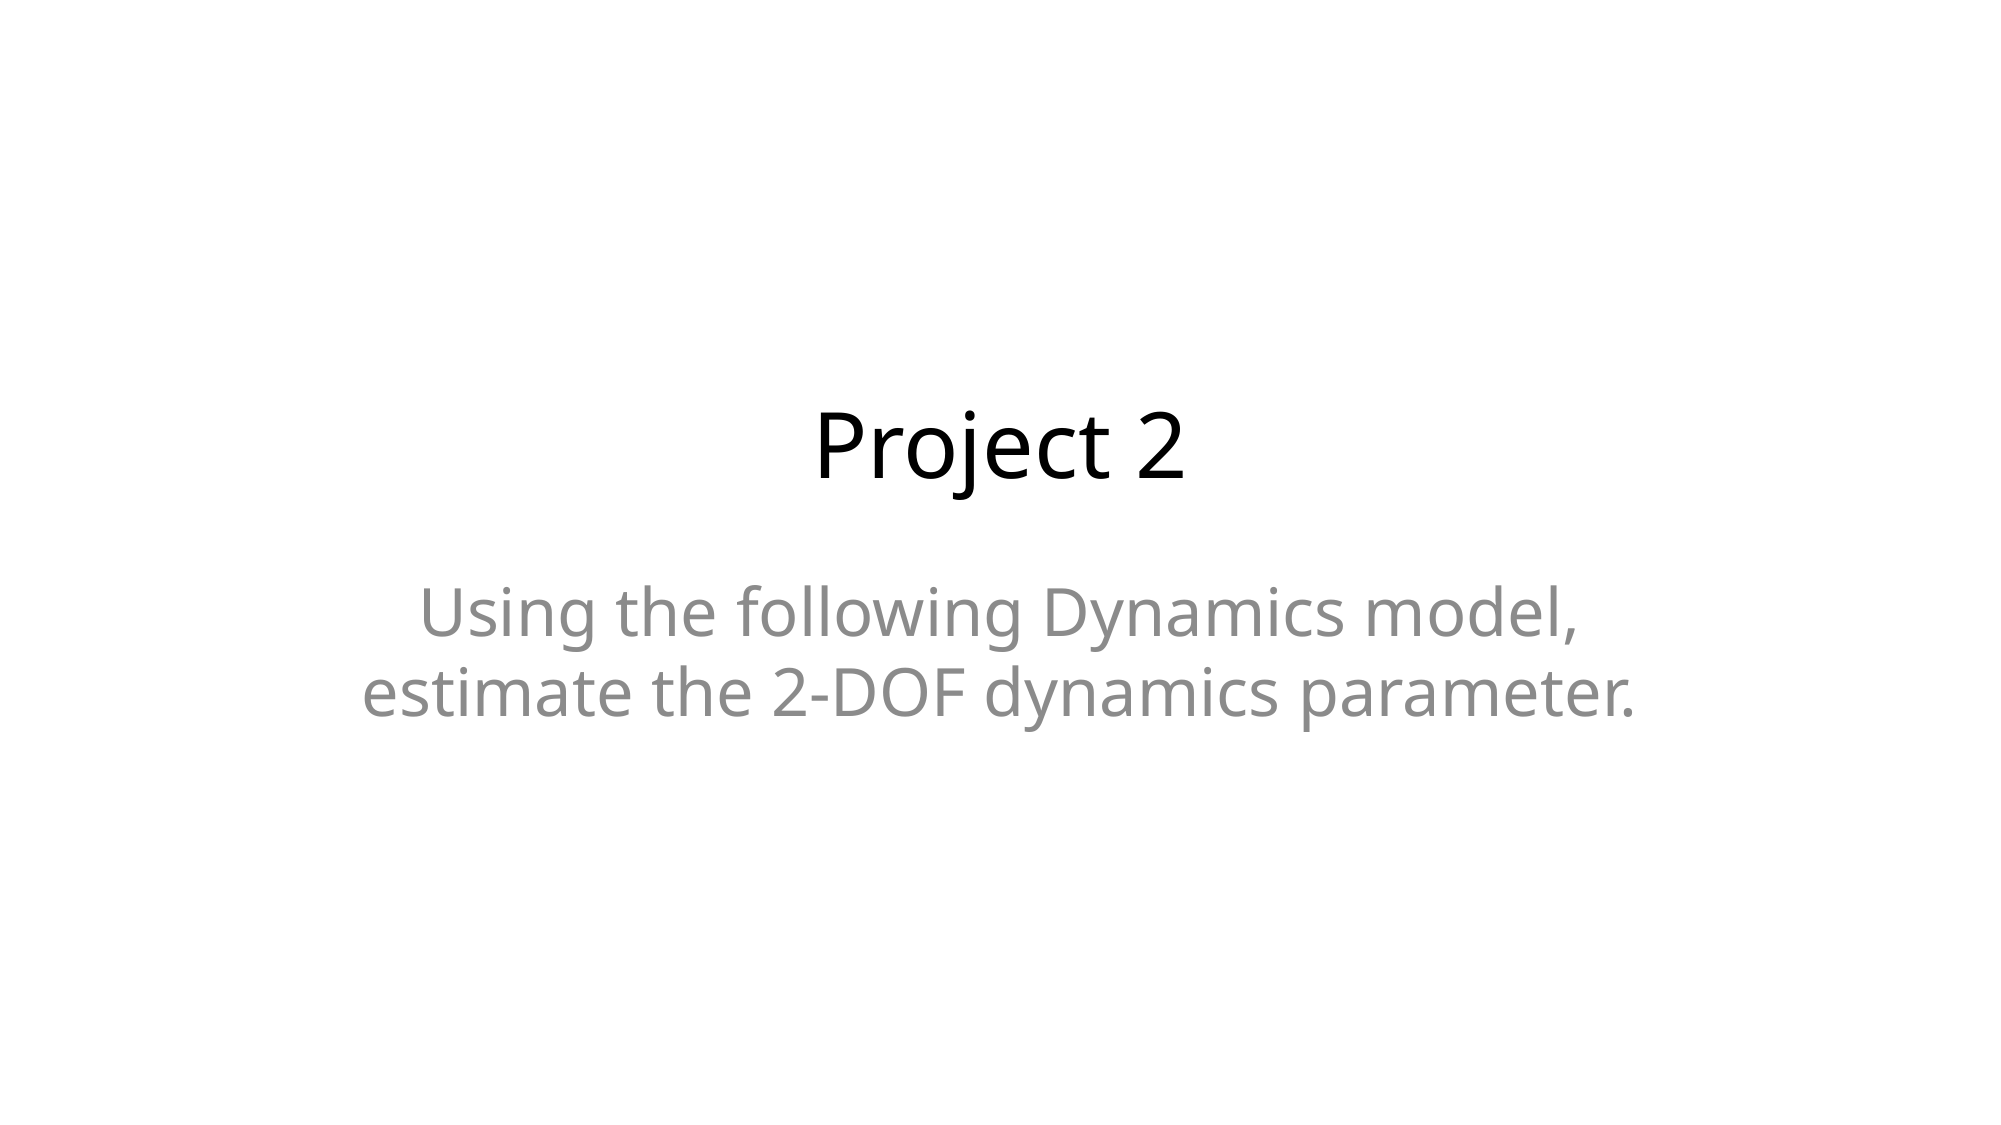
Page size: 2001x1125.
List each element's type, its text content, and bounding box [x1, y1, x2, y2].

subtitle Using the following Dynamics model, estimate the 2-DOF dynamics parameter. [300, 562, 1700, 850]
title Project 2 [150, 321, 1850, 563]
